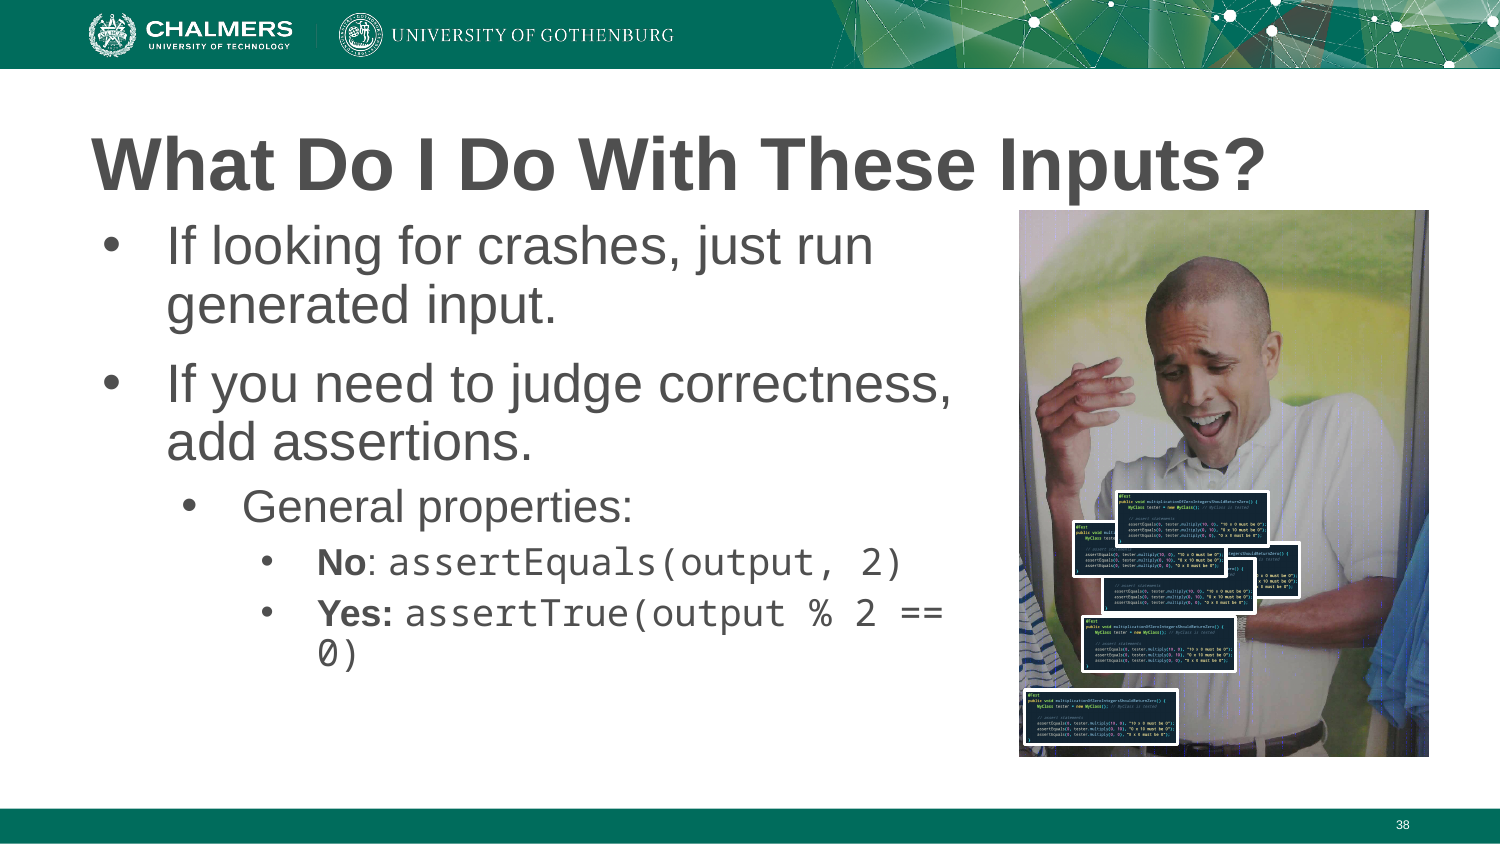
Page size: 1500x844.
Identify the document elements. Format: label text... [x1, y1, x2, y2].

picture [759, 0, 1500, 68]
picture [950, 210, 1498, 757]
list If looking for crashes, just run generated input. If you need to judge correctness, add assertions. General properties: No: assertEquals(output, 2) Yes: assertTrue(output % 2 == 0) [76, 210, 1027, 782]
title What Do I Do With These Inputs? [76, 100, 1425, 210]
picture [64, 0, 696, 85]
slide_number ‹#› [1074, 809, 1425, 844]
